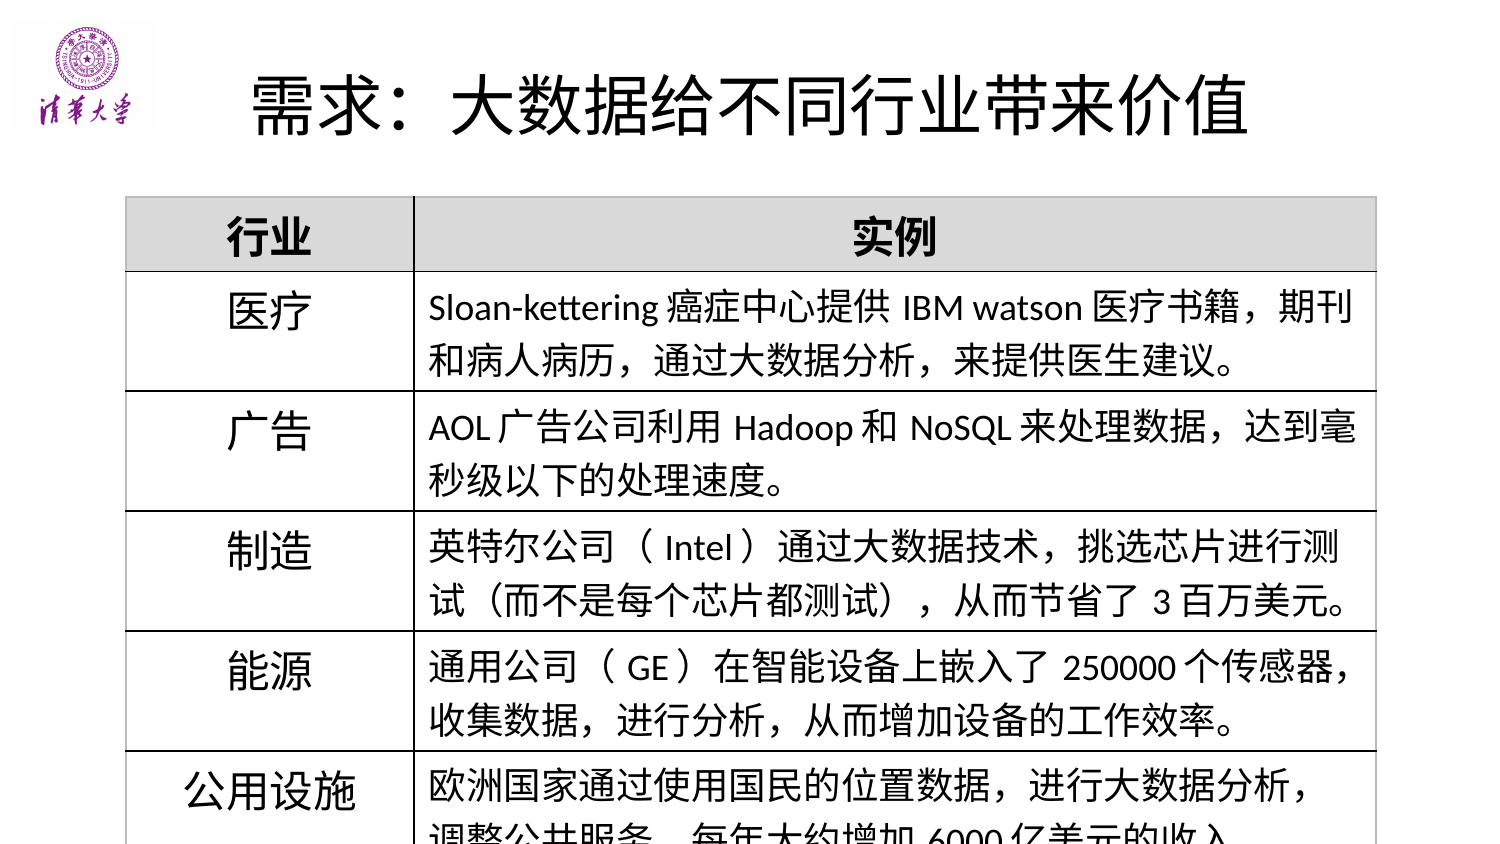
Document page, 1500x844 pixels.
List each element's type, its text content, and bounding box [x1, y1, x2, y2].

table_cell 通用公司（GE）在智能设备上嵌入了250000个传感器，收集数据，进行分析，从而增加设备的工作效率。 [415, 632, 1375, 750]
table_cell Sloan-kettering癌症中心提供IBM watson医疗书籍，期刊和病人病历，通过大数据分析，来提供医生建议。 [415, 272, 1375, 390]
table_cell 欧洲国家通过使用国民的位置数据，进行大数据分析，调整公共服务，每年大约增加6000亿美元的收入。 [415, 752, 1375, 844]
picture [11, 19, 157, 129]
table_cell 医疗 [127, 272, 413, 390]
title 需求：大数据给不同行业带来价值 [75, 33, 1425, 175]
table_header 实例 [415, 198, 1375, 271]
table_header 行业 [127, 198, 413, 271]
table_cell 制造 [127, 512, 413, 630]
table_cell 广告 [127, 392, 413, 510]
table_cell AOL广告公司利用Hadoop和NoSQL来处理数据，达到毫秒级以下的处理速度。 [415, 392, 1375, 510]
table_cell 英特尔公司（Intel）通过大数据技术，挑选芯片进行测试（而不是每个芯片都测试），从而节省了3百万美元。 [415, 512, 1375, 630]
table_cell 公用设施 [127, 752, 413, 844]
table_cell 能源 [127, 632, 413, 750]
